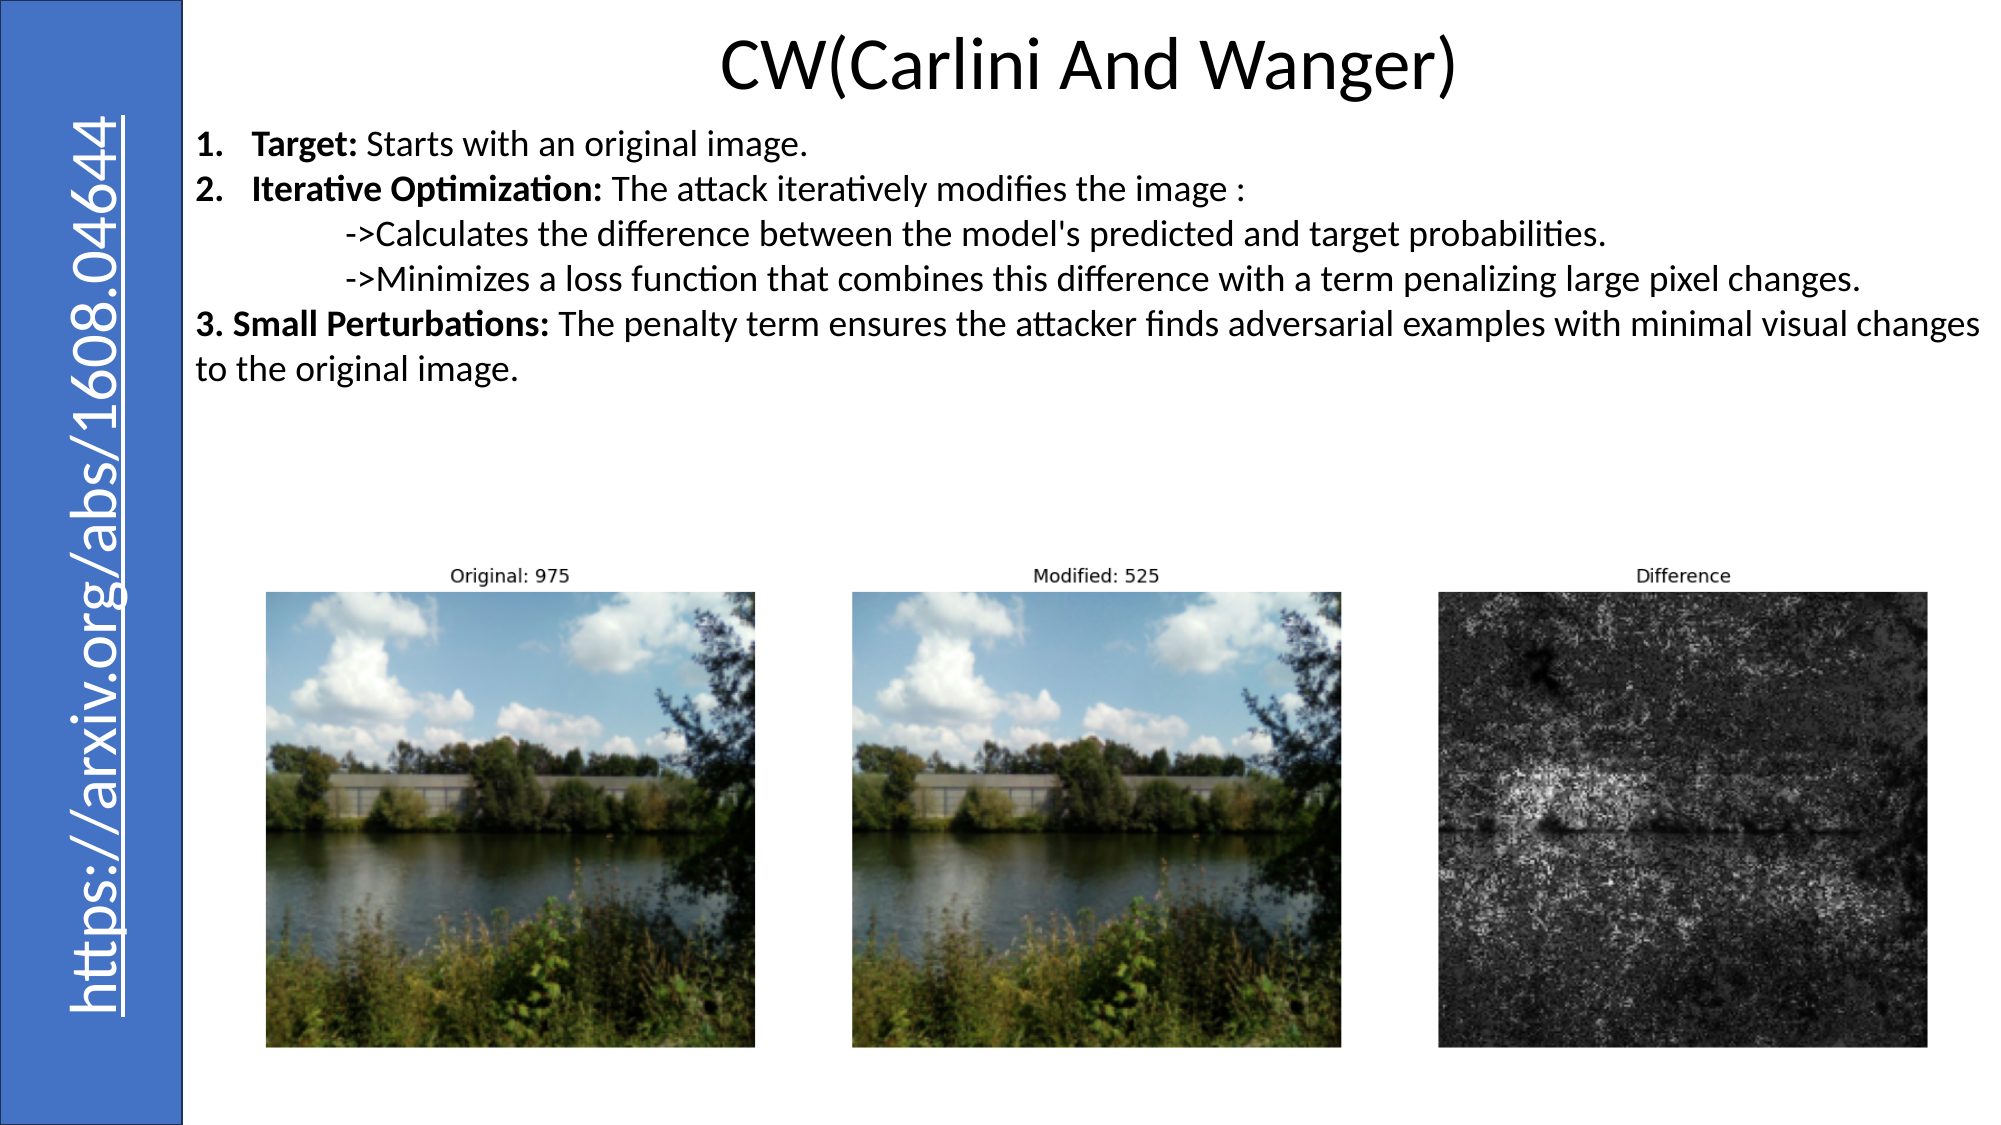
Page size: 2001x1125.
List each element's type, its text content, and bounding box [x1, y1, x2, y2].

text_box https://arxiv.org/abs/1608.04644 [42, 7, 137, 1125]
text_box [0, 0, 183, 1125]
picture [180, 505, 2000, 1125]
text_box Target: Starts with an original image. Iterative Optimization: The attack iteratively modifies the image : ->Calculates the difference between the model's predicted and target probabilities. ->Minimizes a loss function that combines this difference with a term penalizing large pixel changes. 3. Small Perturbations: The penalty term ensures the attacker finds adversarial examples with minimal visual changes to the original image. [180, 111, 2000, 397]
title CW(Carlini And Wanger) [183, 0, 2000, 111]
